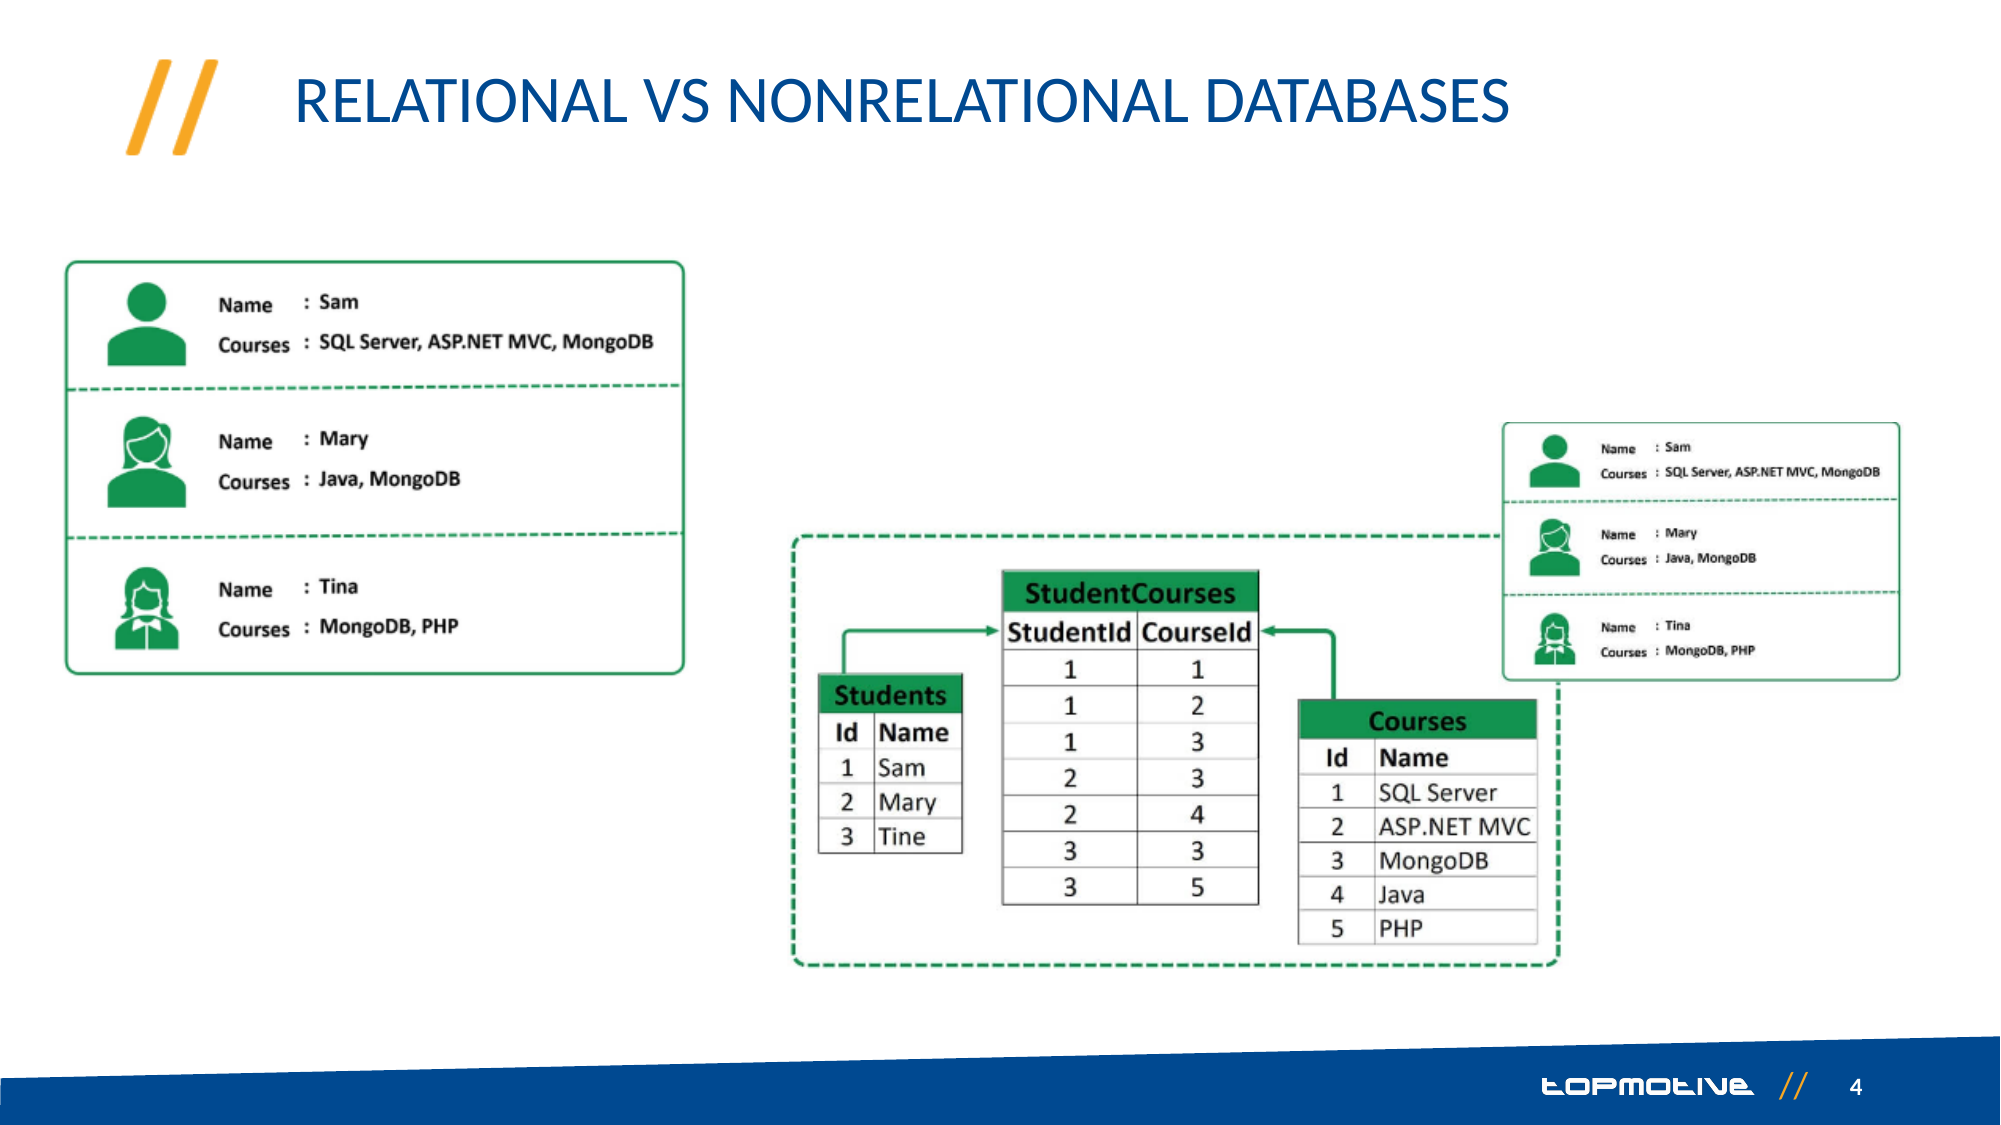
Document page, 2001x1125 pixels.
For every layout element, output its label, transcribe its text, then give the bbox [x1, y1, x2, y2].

picture [1542, 1078, 1755, 1095]
picture [37, 11, 295, 187]
title RELATIONAL VS NONRELATIONal DATABASEs [295, 56, 1598, 187]
picture [777, 422, 1977, 1003]
slide_number 4 [1800, 1065, 1863, 1107]
picture [52, 231, 717, 713]
